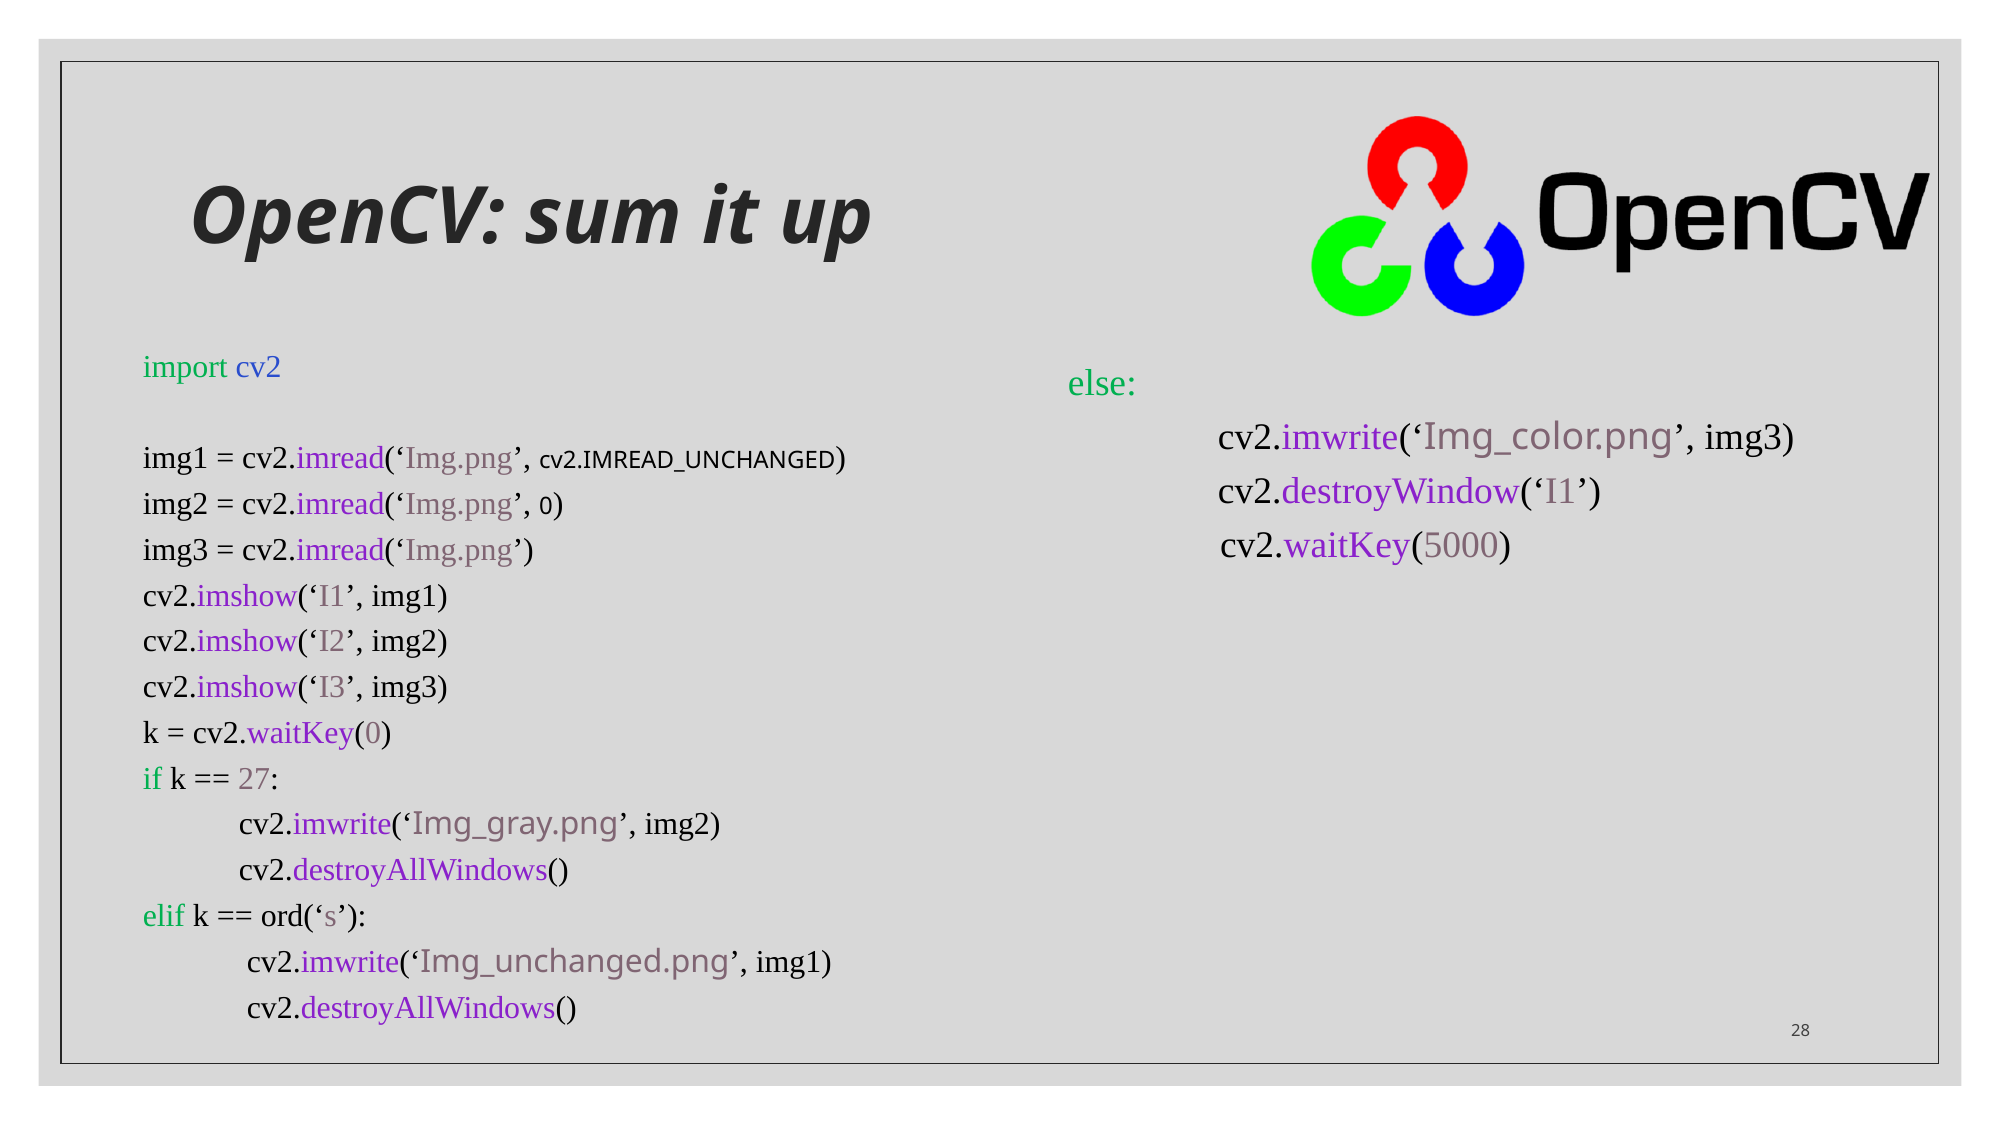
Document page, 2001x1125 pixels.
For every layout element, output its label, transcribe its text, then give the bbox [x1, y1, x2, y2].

list import cv2 img1 = cv2.imread(‘Img.png’, cv2.IMREAD_UNCHANGED) img2 = cv2.imread(‘Img.png’, 0) img3 = cv2.imread(‘Img.png’) cv2.imshow(‘I1’, img1) cv2.imshow(‘I2’, img2) cv2.imshow(‘I3’, img3) k = cv2.waitKey(0) if k == 27: cv2.imwrite(‘Img_gray.png’, img2) cv2.destroyAllWindows() elif k == ord(‘s’): cv2.imwrite(‘Img_unchanged.png’, img1) cv2.destroyAllWindows() [127, 330, 1053, 1038]
picture [1310, 116, 1936, 320]
slide_number 29 [1687, 990, 1825, 1050]
text_box else: cv2.imwrite(‘Img_color.png’, img3) cv2.destroyWindow(‘I1’) cv2.waitKey(5000) [1052, 341, 1978, 1049]
title OpenCV: sum it up [174, 105, 1825, 331]
